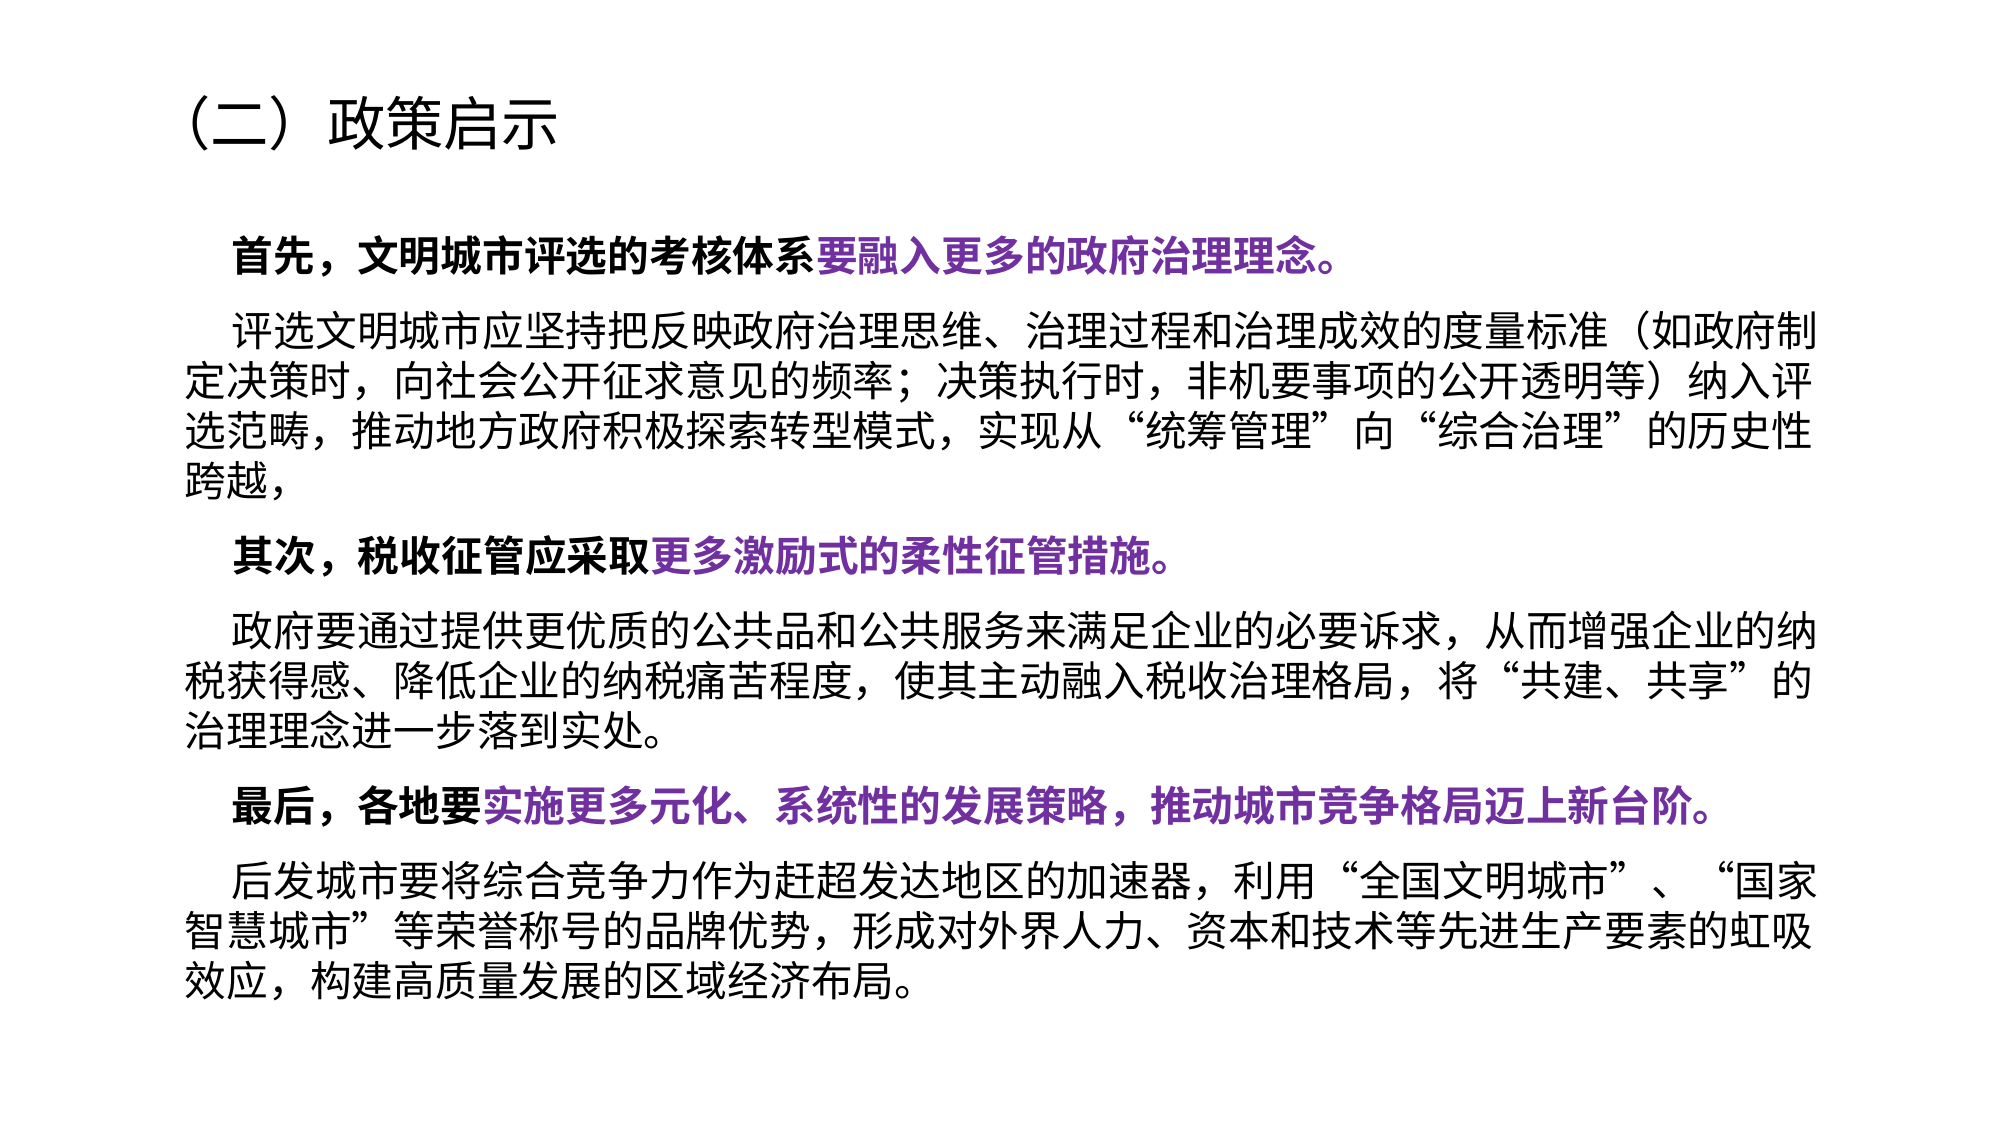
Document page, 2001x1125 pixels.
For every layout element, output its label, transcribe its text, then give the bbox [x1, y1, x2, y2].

title （二）政策启示 [137, 18, 1863, 236]
text_box 首先，文明城市评选的考核体系要融入更多的政府治理理念。 评选文明城市应坚持把反映政府治理思维、治理过程和治理成效的度量标准（如政府制定决策时，向社会公开征求意见的频率；决策执行时，非机要事项的公开透明等）纳入评选范畴，推动地方政府积极探索转型模式，实现从“统筹管理”向“综合治理”的历史性跨越， 其次，税收征管应采取更多激励式的柔性征管措施。 政府要通过提供更优质的公共品和公共服务来满足企业的必要诉求，从而增强企业的纳税获得感、降低企业的纳税痛苦程度，使其主动融入税收治理格局，将“共建、共享”的治理理念进一步落到实处。 最后，各地要实施更多元化、系统性的发展策略，推动城市竞争格局迈上新台阶。 后发城市要将综合竞争力作为赶超发达地区的加速器，利用“全国文明城市”、“国家智慧城市”等荣誉称号的品牌优势，形成对外界人力、资本和技术等先进生产要素的虹吸效应，构建高质量发展的区域经济布局。 [170, 222, 1863, 1013]
